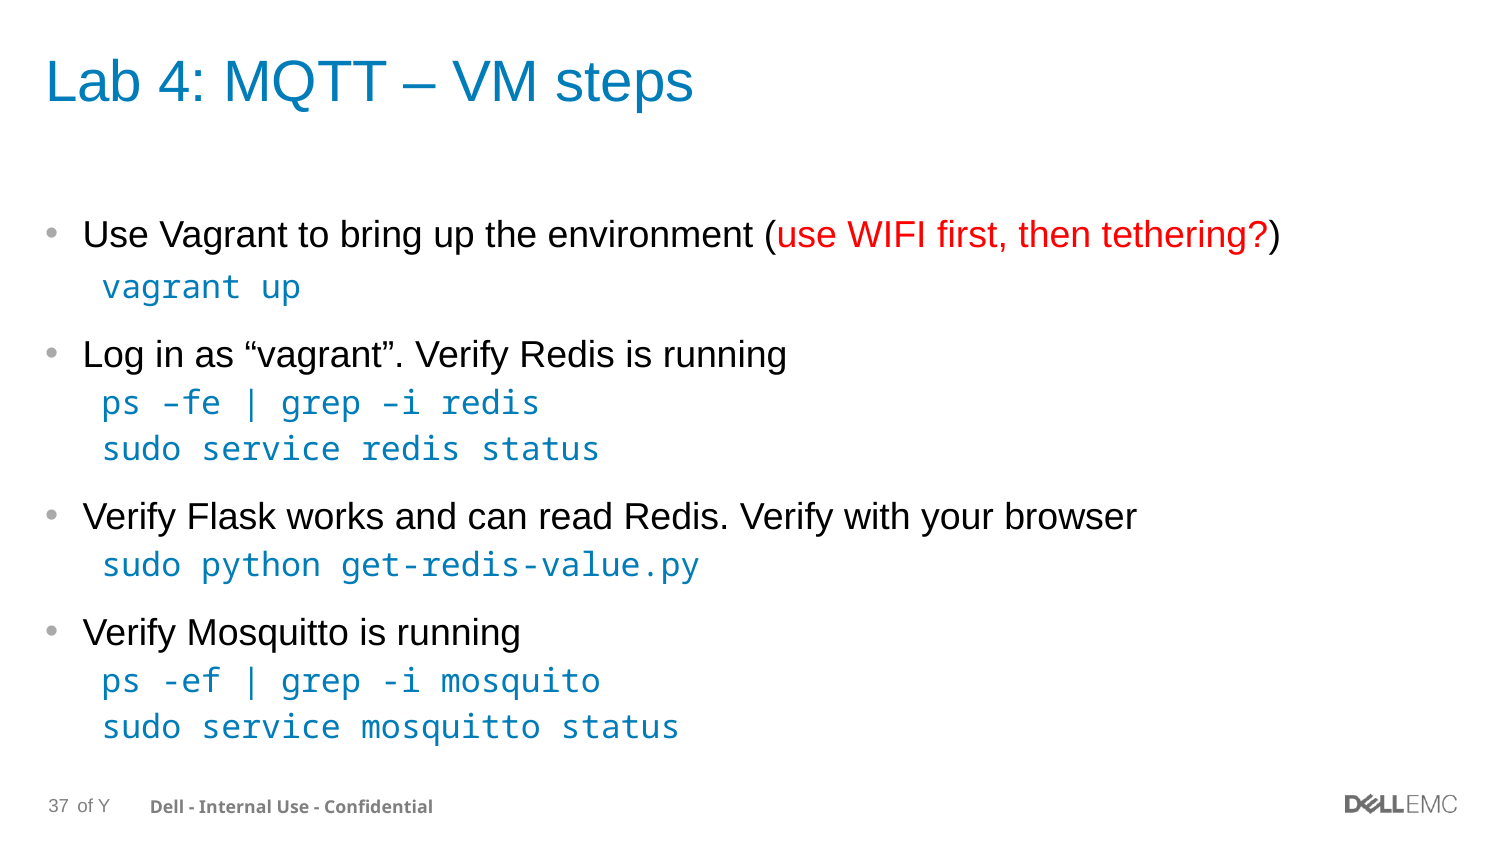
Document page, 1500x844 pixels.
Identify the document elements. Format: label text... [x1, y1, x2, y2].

picture [1345, 793, 1457, 814]
list Use Vagrant to bring up the environment (use WIFI first, then tethering?) vagrant up Log in as “vagrant”. Verify Redis is running ps –fe | grep –i redis sudo service redis status Verify Flask works and can read Redis. Verify with your browser sudo python get-redis-value.py Verify Mosquitto is running ps -ef | grep -i mosquito sudo service mosquitto status [45, 210, 1350, 793]
title Lab 4: MQTT – VM steps [45, 43, 1350, 149]
